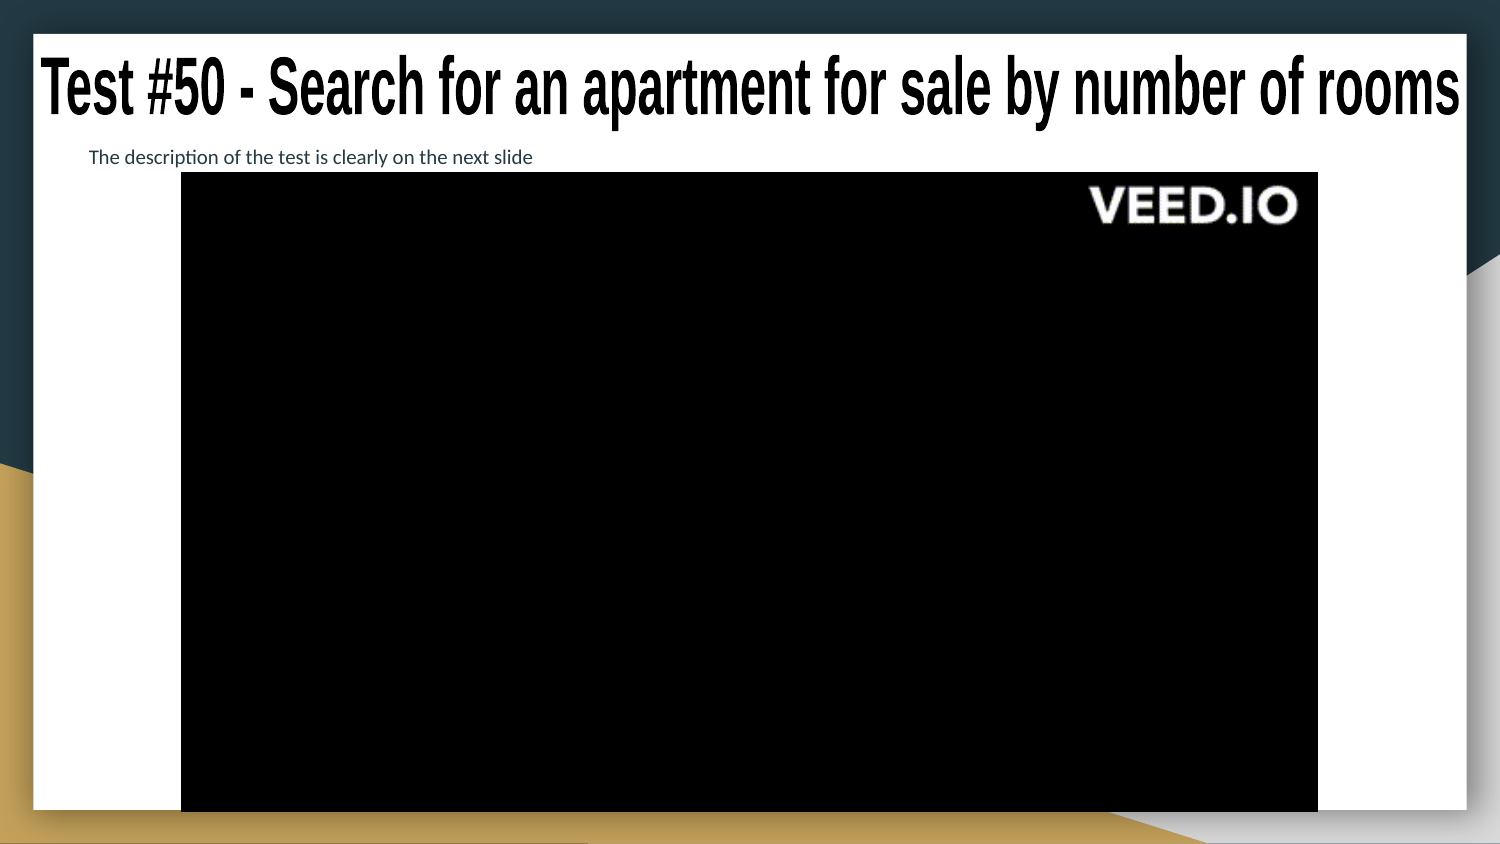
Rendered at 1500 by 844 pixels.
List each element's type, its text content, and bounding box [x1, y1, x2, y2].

picture [181, 172, 1319, 813]
text_box The description of the test is clearly on the next slide [73, 131, 566, 182]
